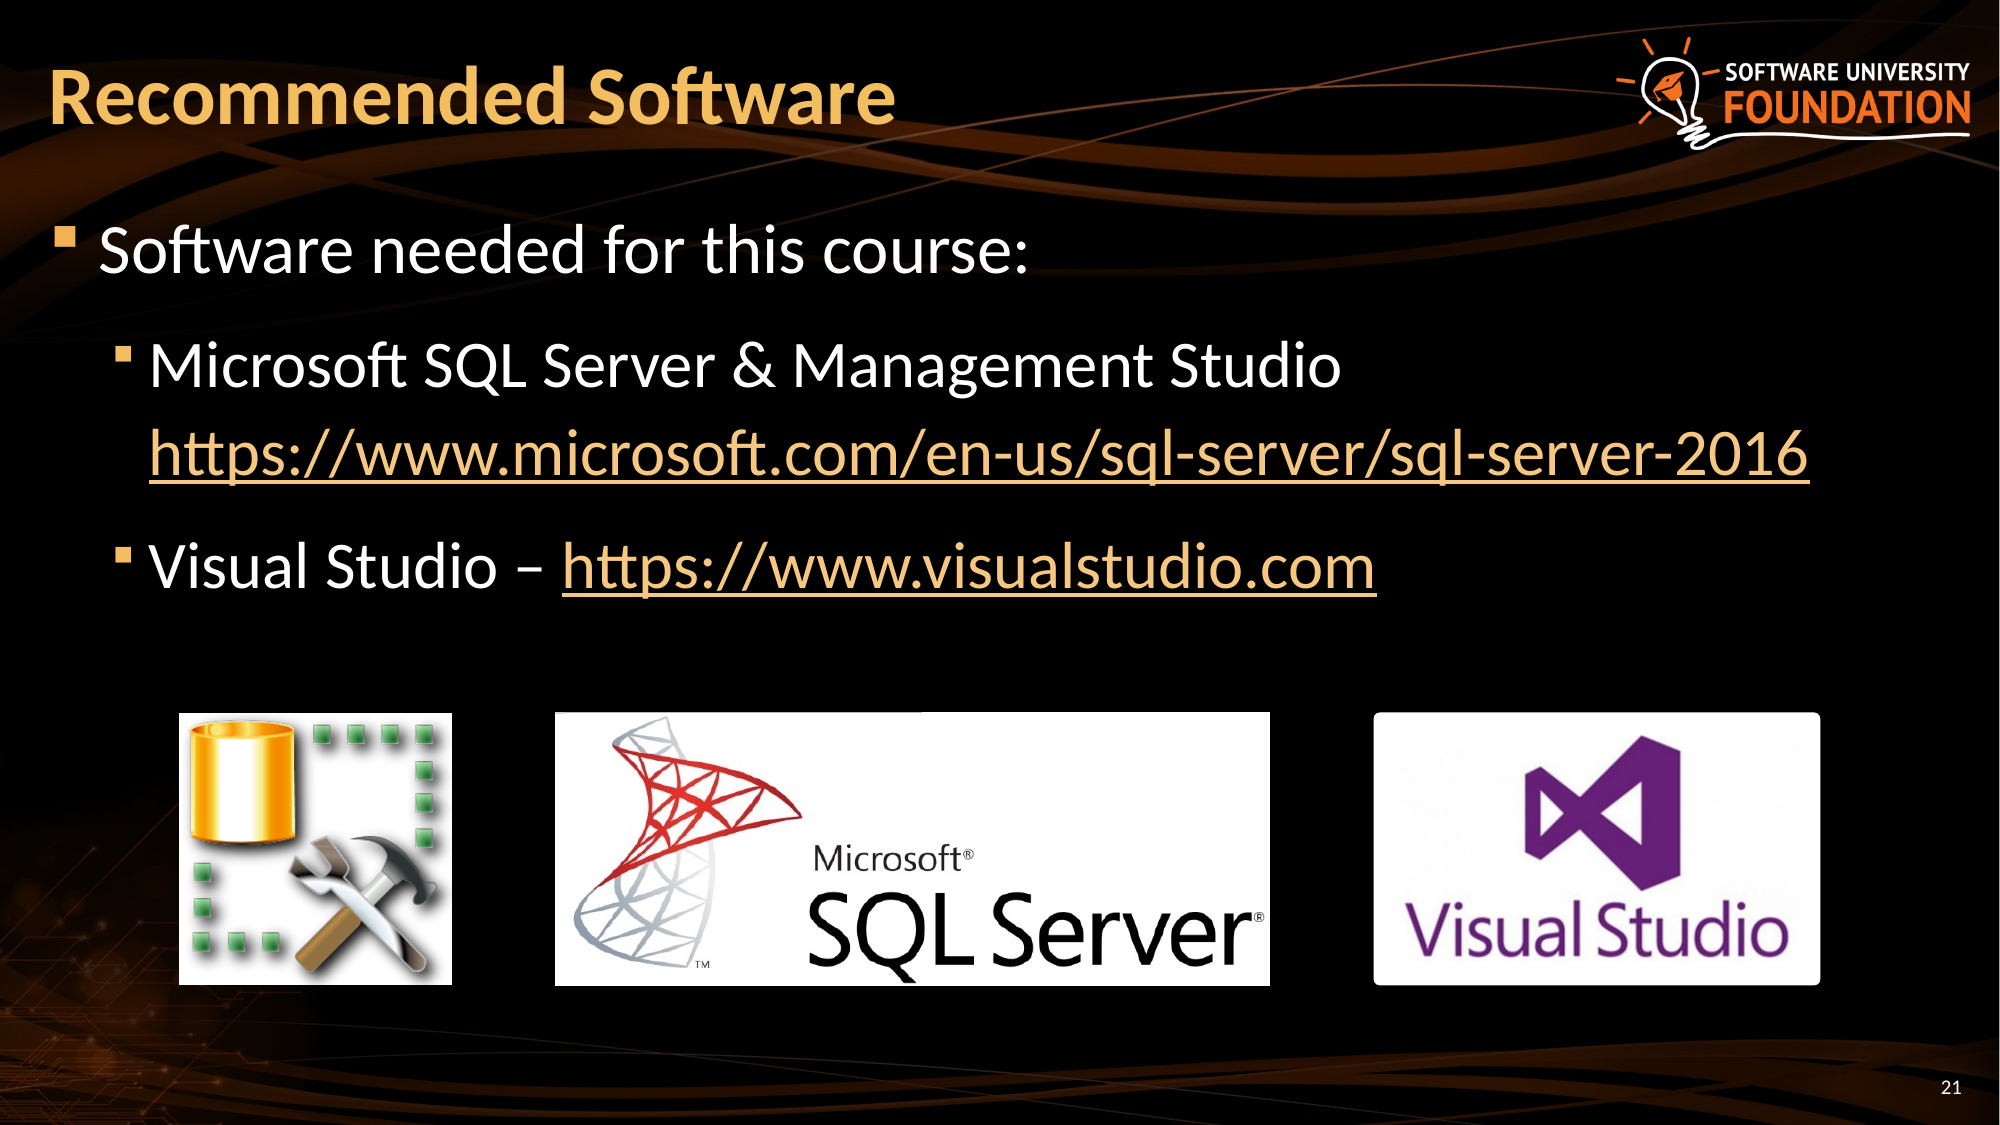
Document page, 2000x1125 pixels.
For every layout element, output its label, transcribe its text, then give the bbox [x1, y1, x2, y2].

picture [0, 0, 2000, 1125]
list Software needed for this course: Microsoft SQL Server & Management Studio https://www.microsoft.com/en-us/sql-server/sql-server-2016 Visual Studio – https://www.visualstudio.com [31, 188, 1968, 1103]
title Recommended Software [30, 6, 1602, 189]
